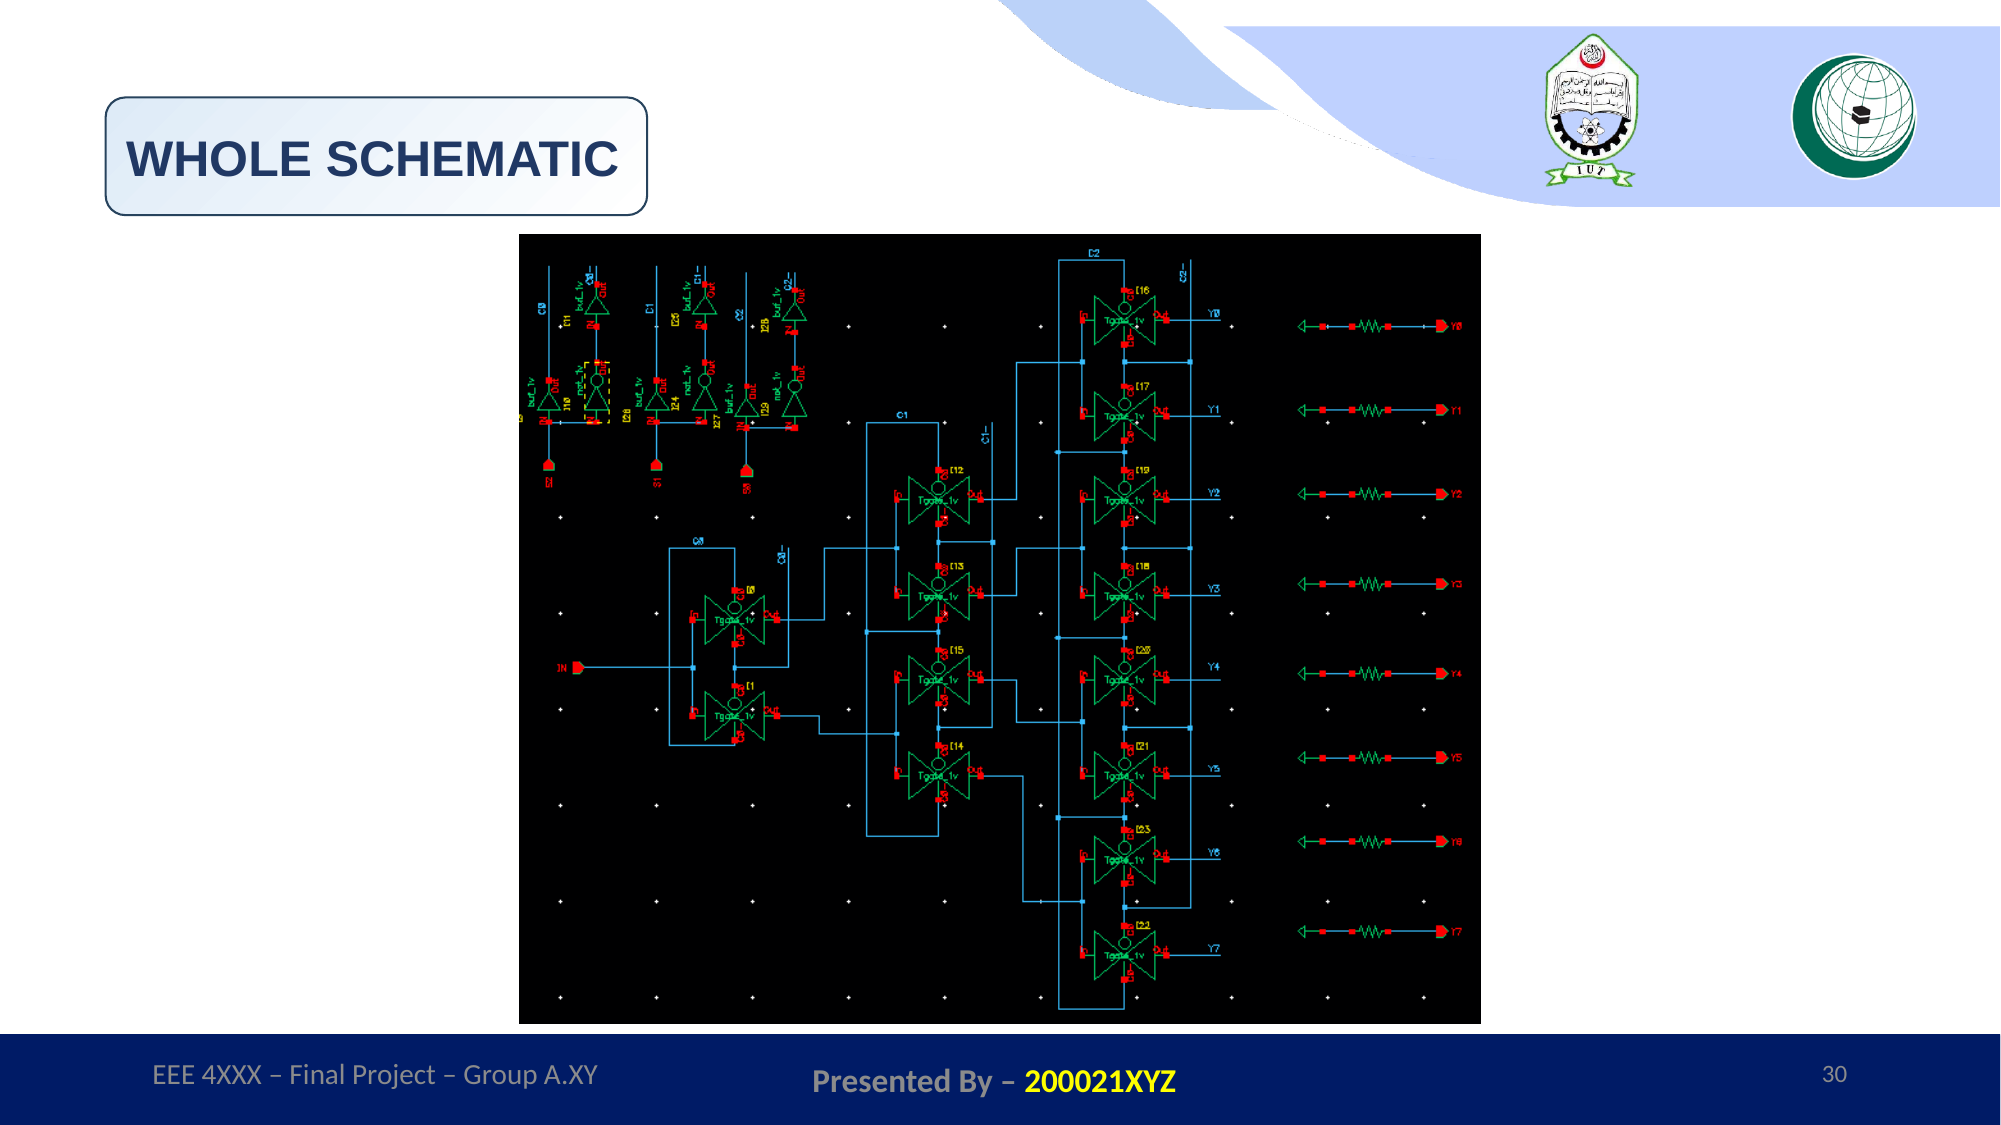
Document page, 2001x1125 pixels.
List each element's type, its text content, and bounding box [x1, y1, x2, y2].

slide_number EEE 4XXX – Final Project – Group A.XY [137, 1042, 622, 1103]
picture [519, 234, 1481, 1024]
text_box WHOLE SCHEMATIC [104, 96, 649, 217]
slide_number 30 [1412, 1042, 1863, 1103]
picture [992, 0, 2000, 218]
footer Presented By – 200021XYZ [662, 1042, 1338, 1103]
